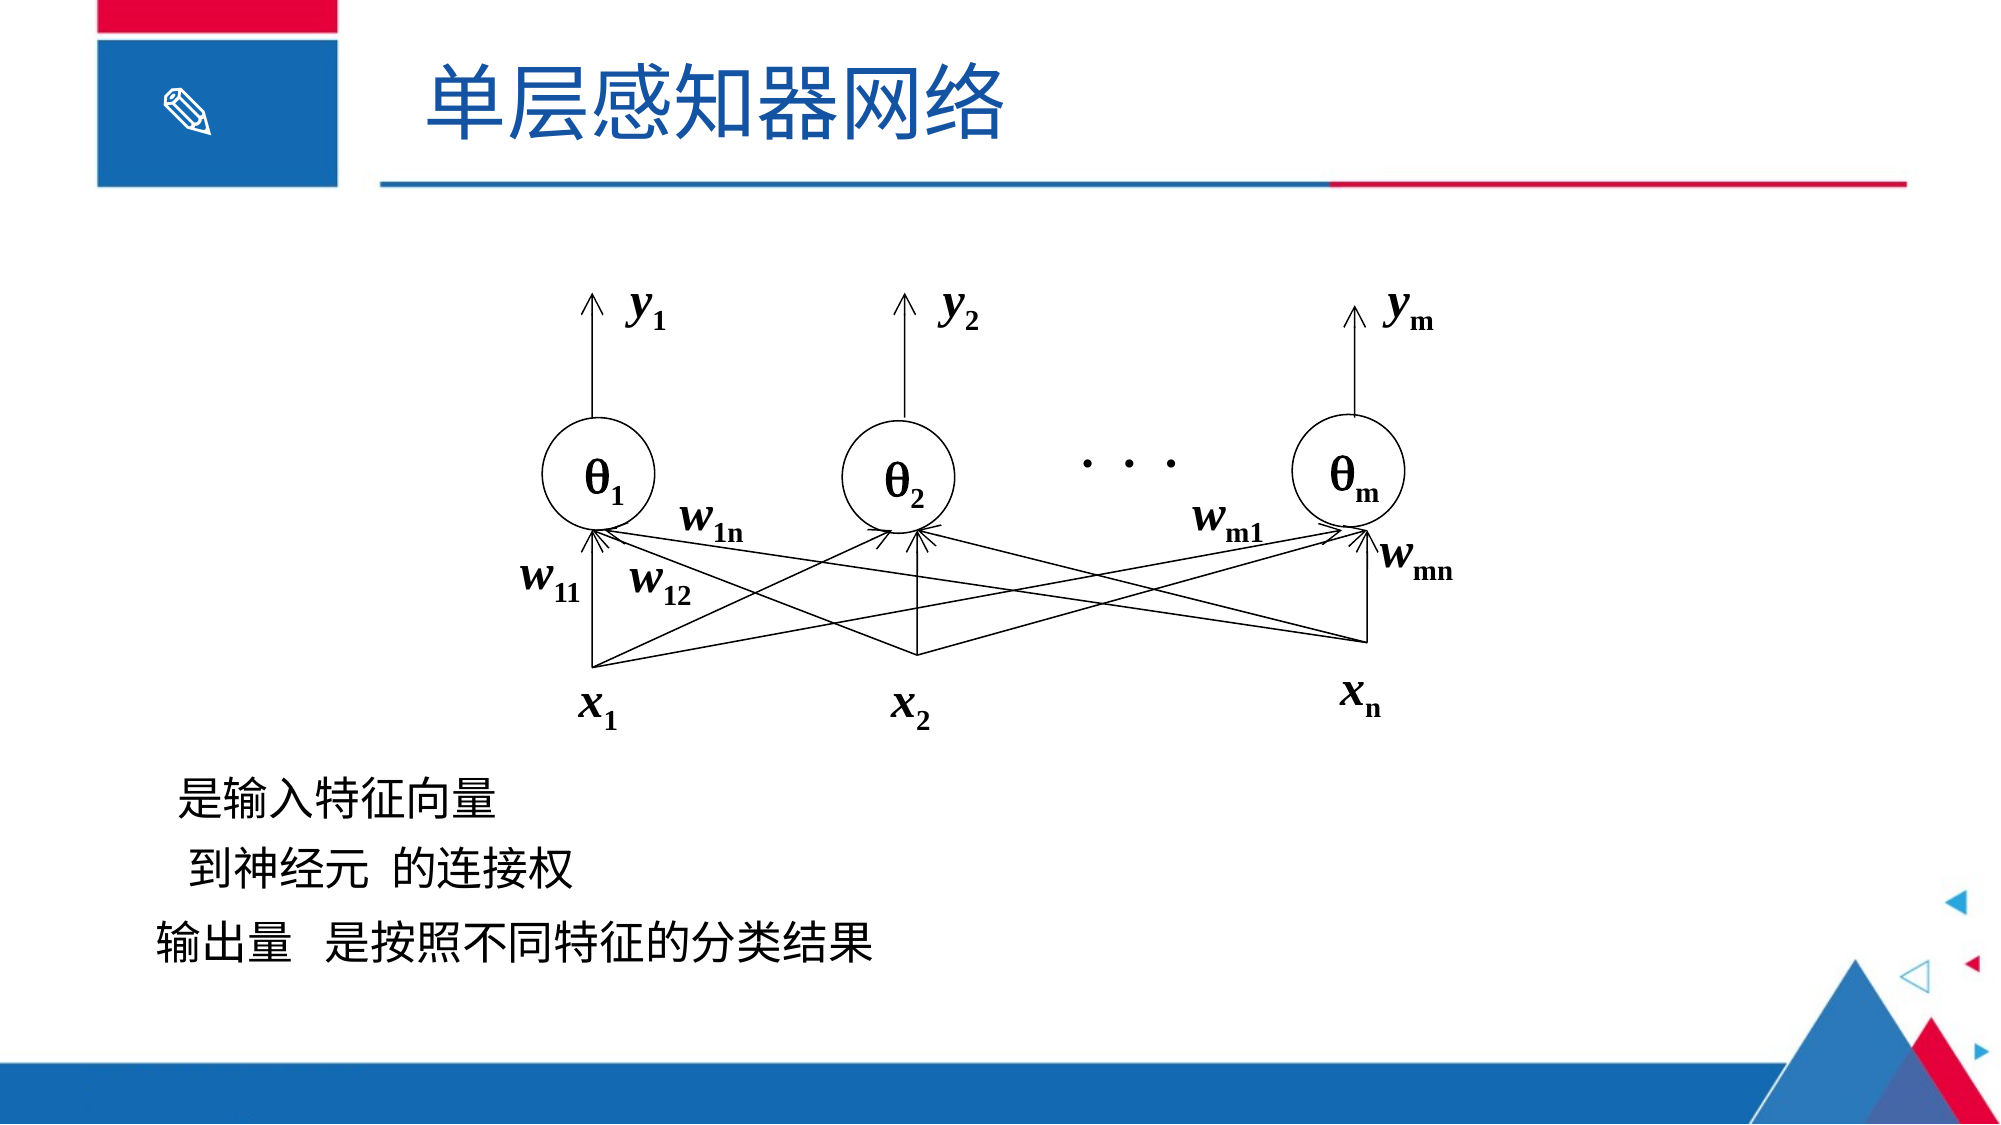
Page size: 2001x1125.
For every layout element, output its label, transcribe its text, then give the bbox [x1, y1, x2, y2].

text_box 单层感知器网络 [409, 43, 1783, 158]
picture [0, 0, 2000, 1124]
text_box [520, 267, 1480, 728]
